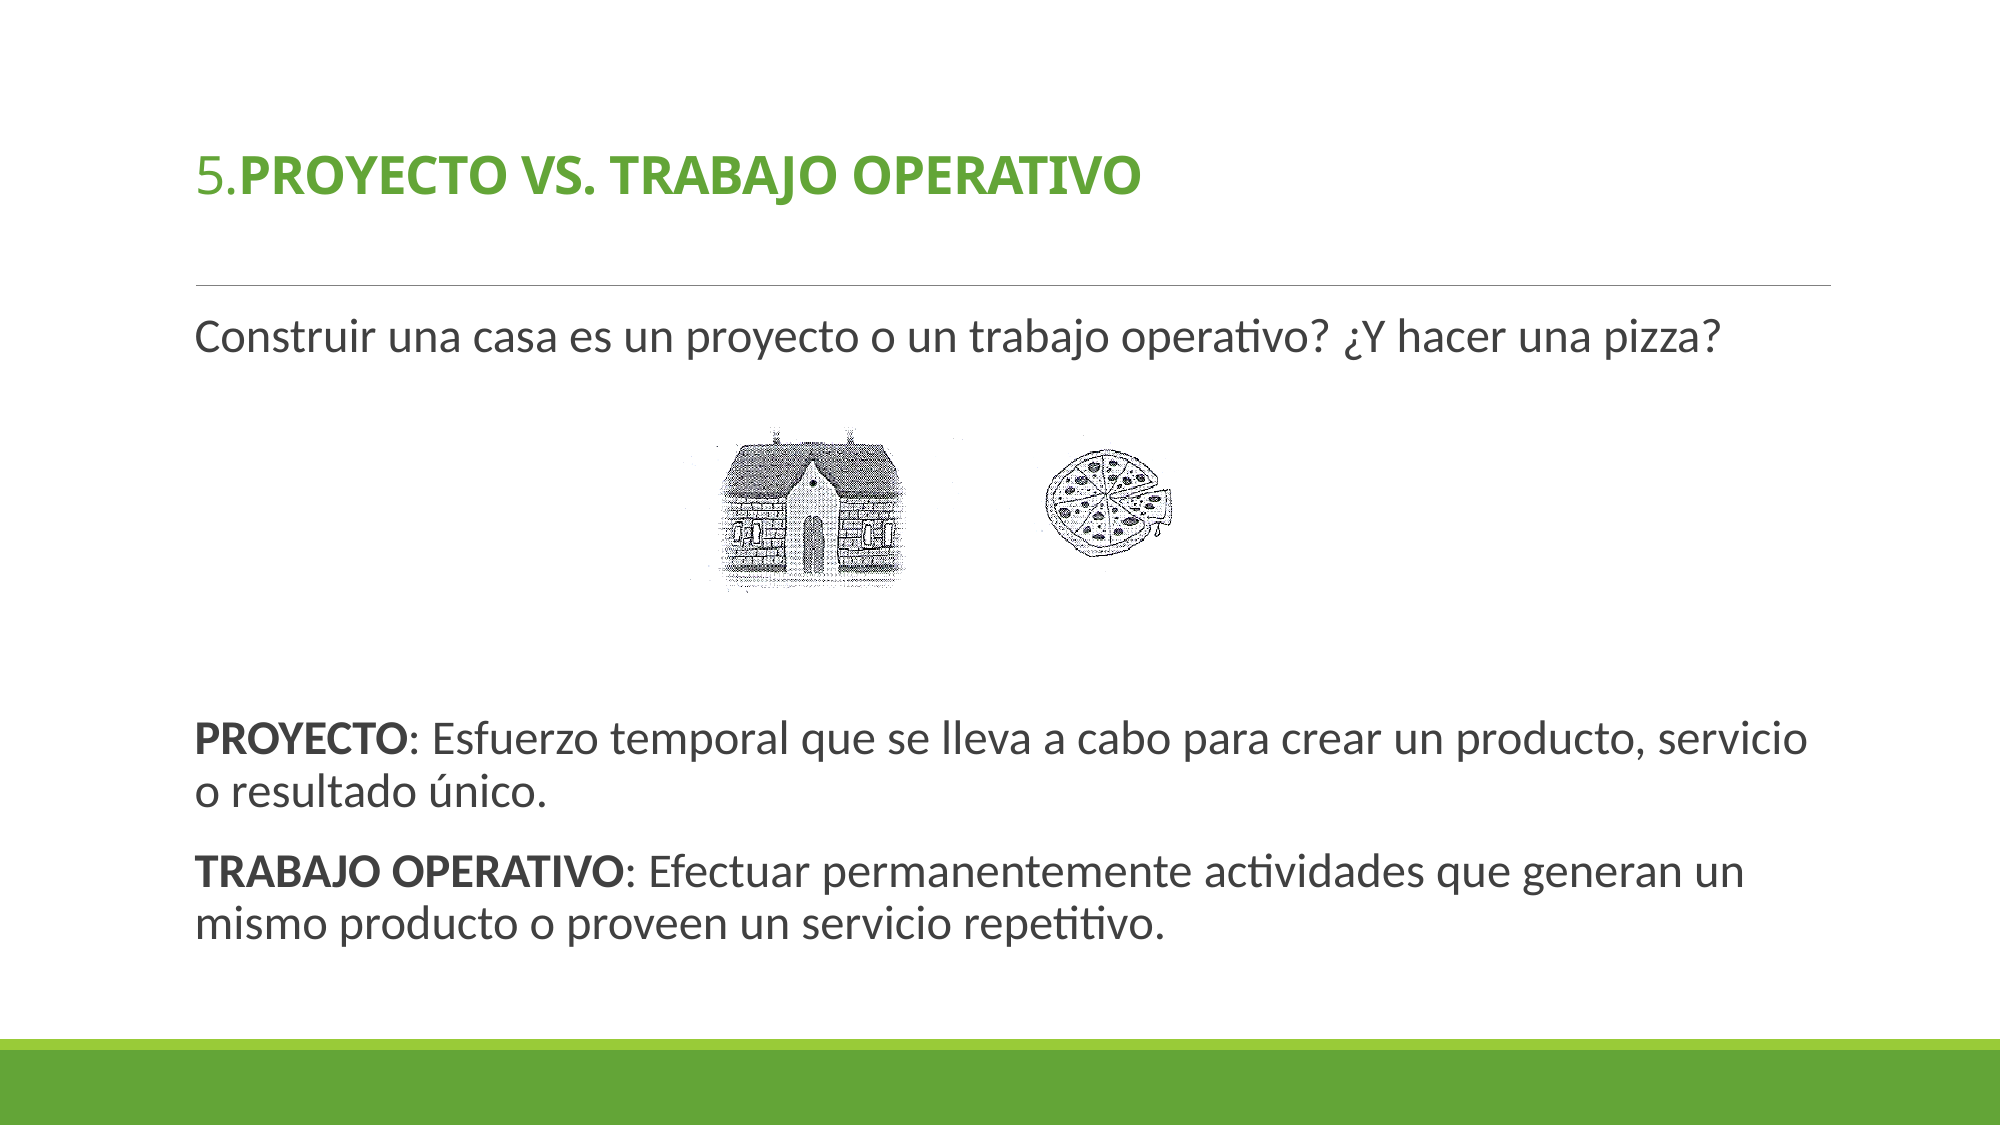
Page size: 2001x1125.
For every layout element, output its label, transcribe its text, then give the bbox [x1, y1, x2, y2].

title 5.PROYECTO VS. TRABAJO OPERATIVO [180, 87, 1830, 277]
picture [678, 422, 1178, 593]
list Construir una casa es un proyecto o un trabajo operativo? ¿Y hacer una pizza? PROYECTO: Esfuerzo temporal que se lleva a cabo para crear un producto, servicio o resultado único. TRABAJO OPERATIVO: Efectuar permanentemente actividades que generan un mismo producto o proveen un servicio repetitivo. [180, 302, 1830, 963]
